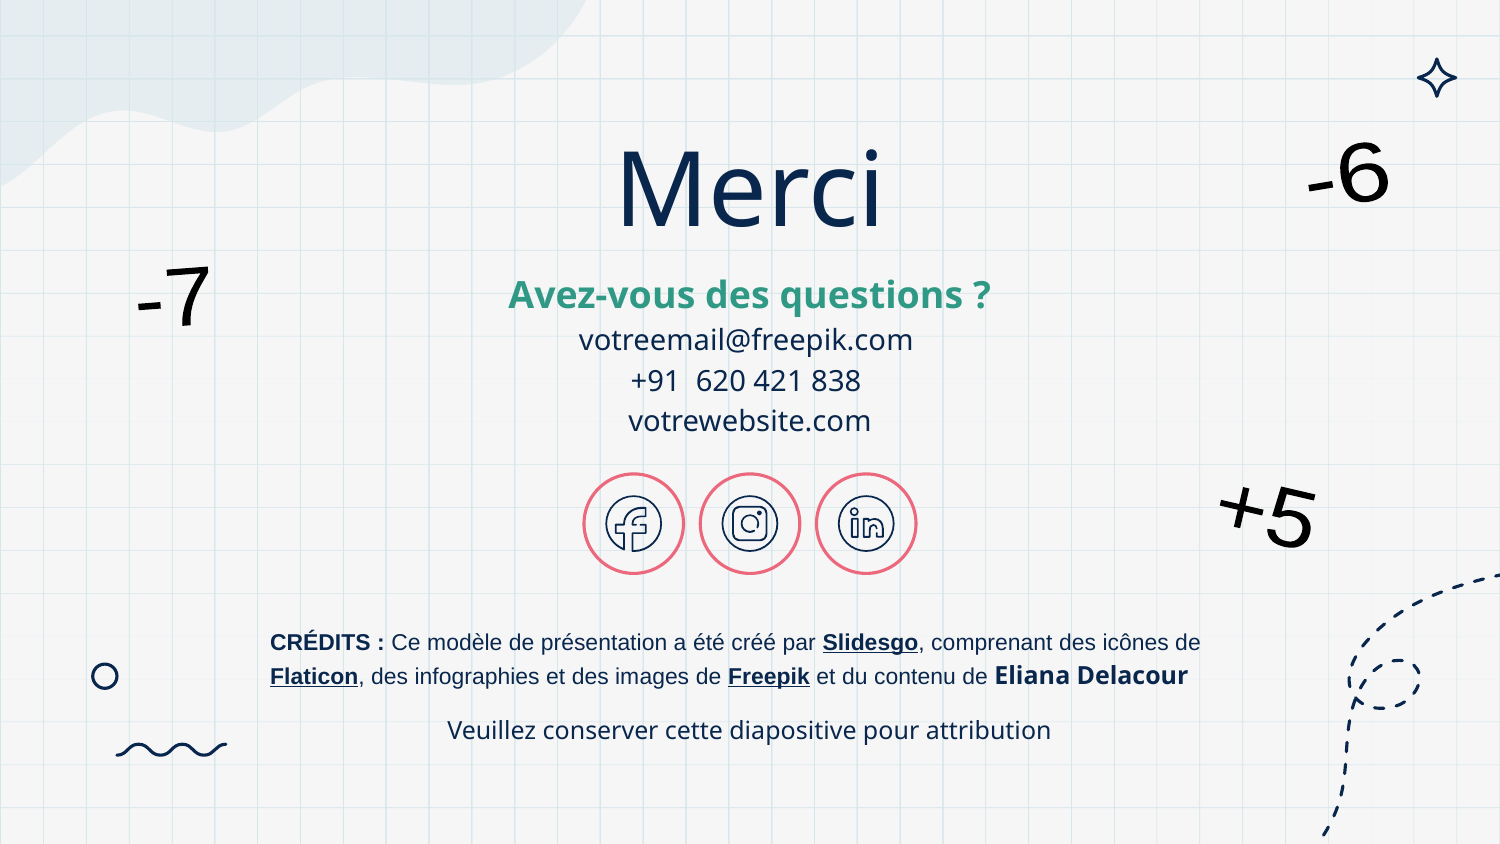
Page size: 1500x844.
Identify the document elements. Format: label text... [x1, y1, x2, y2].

text_box [583, 473, 684, 574]
text_box Veuillez conserver cette diapositive pour attribution [414, 699, 1086, 756]
picture [0, 0, 1500, 844]
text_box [721, 494, 779, 553]
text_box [837, 494, 895, 553]
text_box [605, 495, 663, 552]
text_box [92, 663, 227, 756]
subtitle Avez-vous des questions ? votreemail@freepik.com +91 620 421 838 votrewebsite.com [385, 249, 1115, 424]
text_box [816, 473, 917, 574]
title Merci [385, 88, 1115, 249]
text_box [700, 473, 800, 574]
